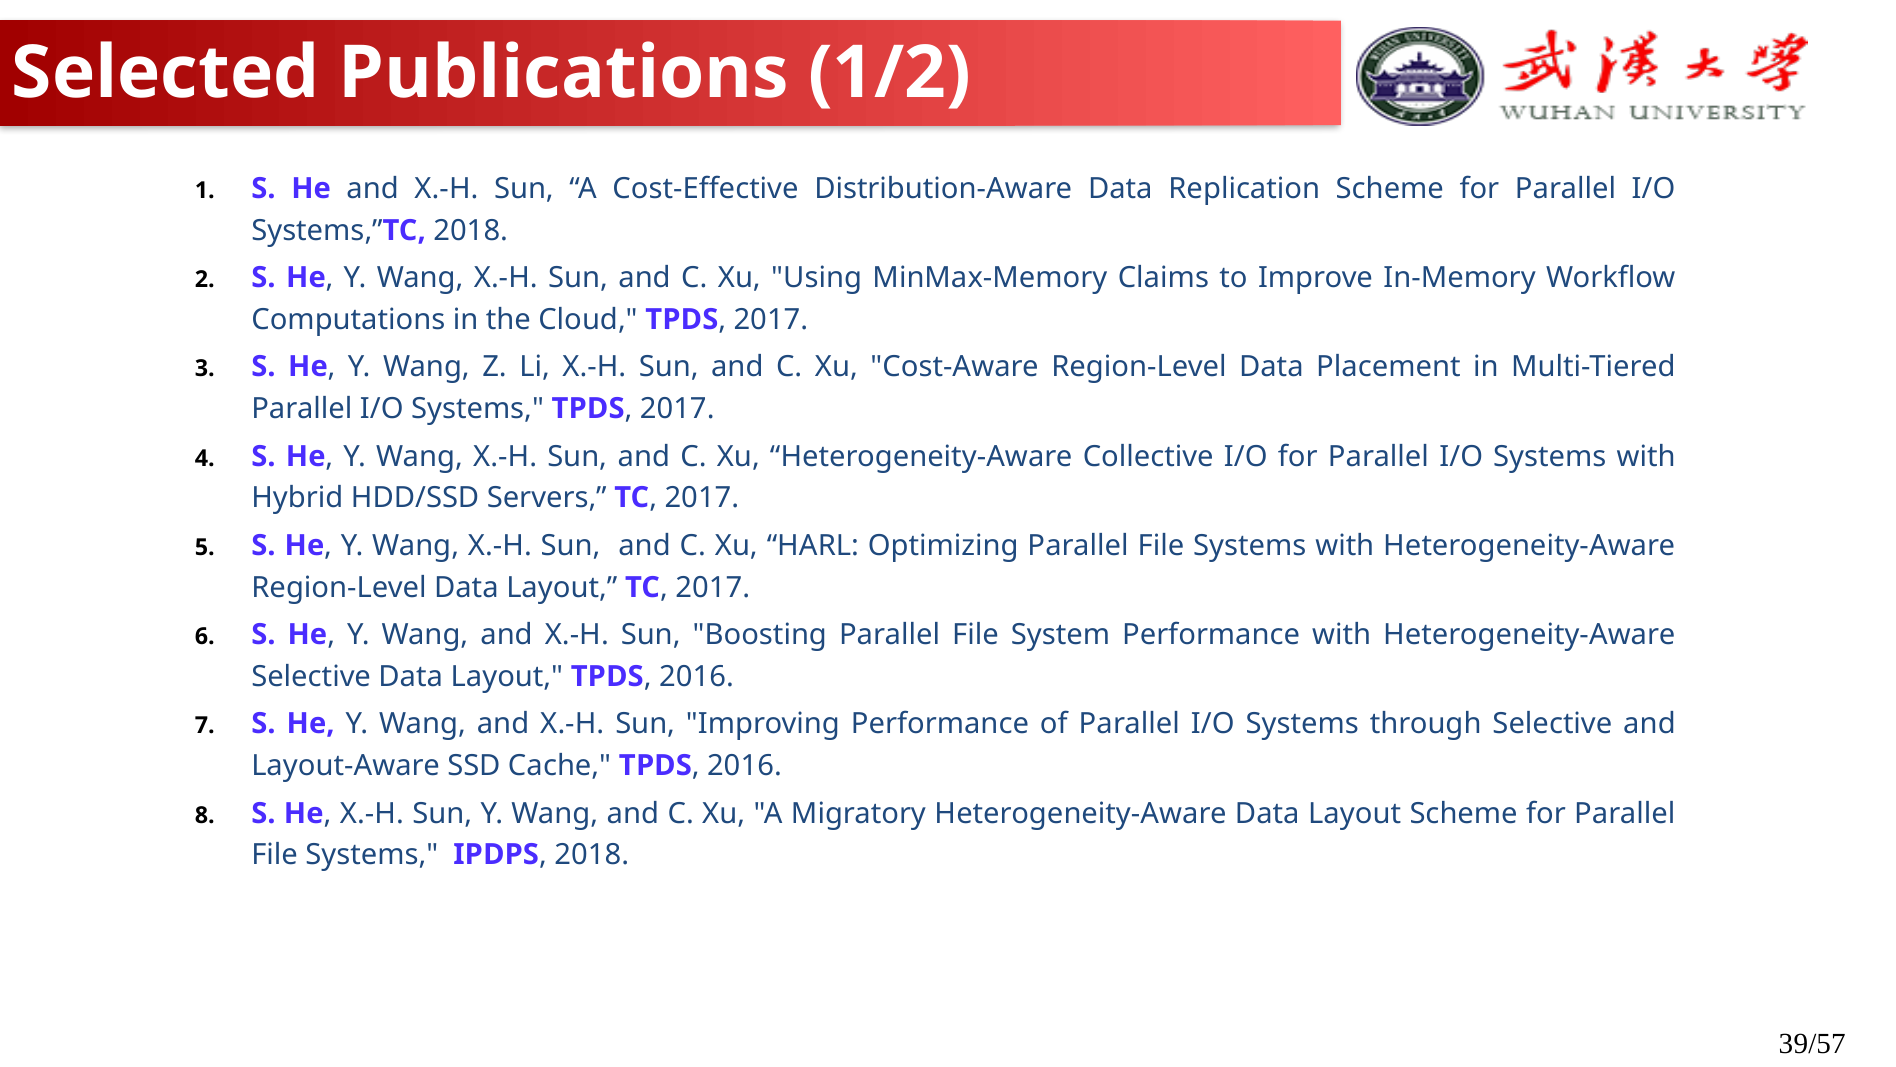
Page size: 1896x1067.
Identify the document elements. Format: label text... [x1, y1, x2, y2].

list S. He and X.-H. Sun, “A Cost-Effective Distribution-Aware Data Replication Scheme for Parallel I/O Systems,”TC, 2018. S. He, Y. Wang, X.-H. Sun, and C. Xu, "Using MinMax-Memory Claims to Improve In-Memory Workflow Computations in the Cloud," TPDS, 2017. S. He, Y. Wang, Z. Li, X.-H. Sun, and C. Xu, "Cost-Aware Region-Level Data Placement in Multi-Tiered Parallel I/O Systems," TPDS, 2017. S. He, Y. Wang, X.-H. Sun, and C. Xu, “Heterogeneity-Aware Collective I/O for Parallel I/O Systems with Hybrid HDD/SSD Servers,” TC, 2017. S. He, Y. Wang, X.-H. Sun, and C. Xu, “HARL: Optimizing Parallel File Systems with Heterogeneity-Aware Region-Level Data Layout,” TC, 2017. S. He, Y. Wang, and X.-H. Sun, "Boosting Parallel File System Performance with Heterogeneity-Aware Selective Data Layout," TPDS, 2016. S. He, Y. Wang, and X.-H. Sun, "Improving Performance of Parallel I/O Systems through Selective and Layout-Aware SSD Cache," TPDS, 2016. S. He, X.-H. Sun, Y. Wang, and C. Xu, "A Migratory Heterogeneity-Aware Data Layout Scheme for Parallel File Systems," IPDPS, 2018. [179, 154, 1693, 947]
title Selected Publications (1/2) [0, 17, 1348, 141]
picture [1356, 27, 1808, 126]
